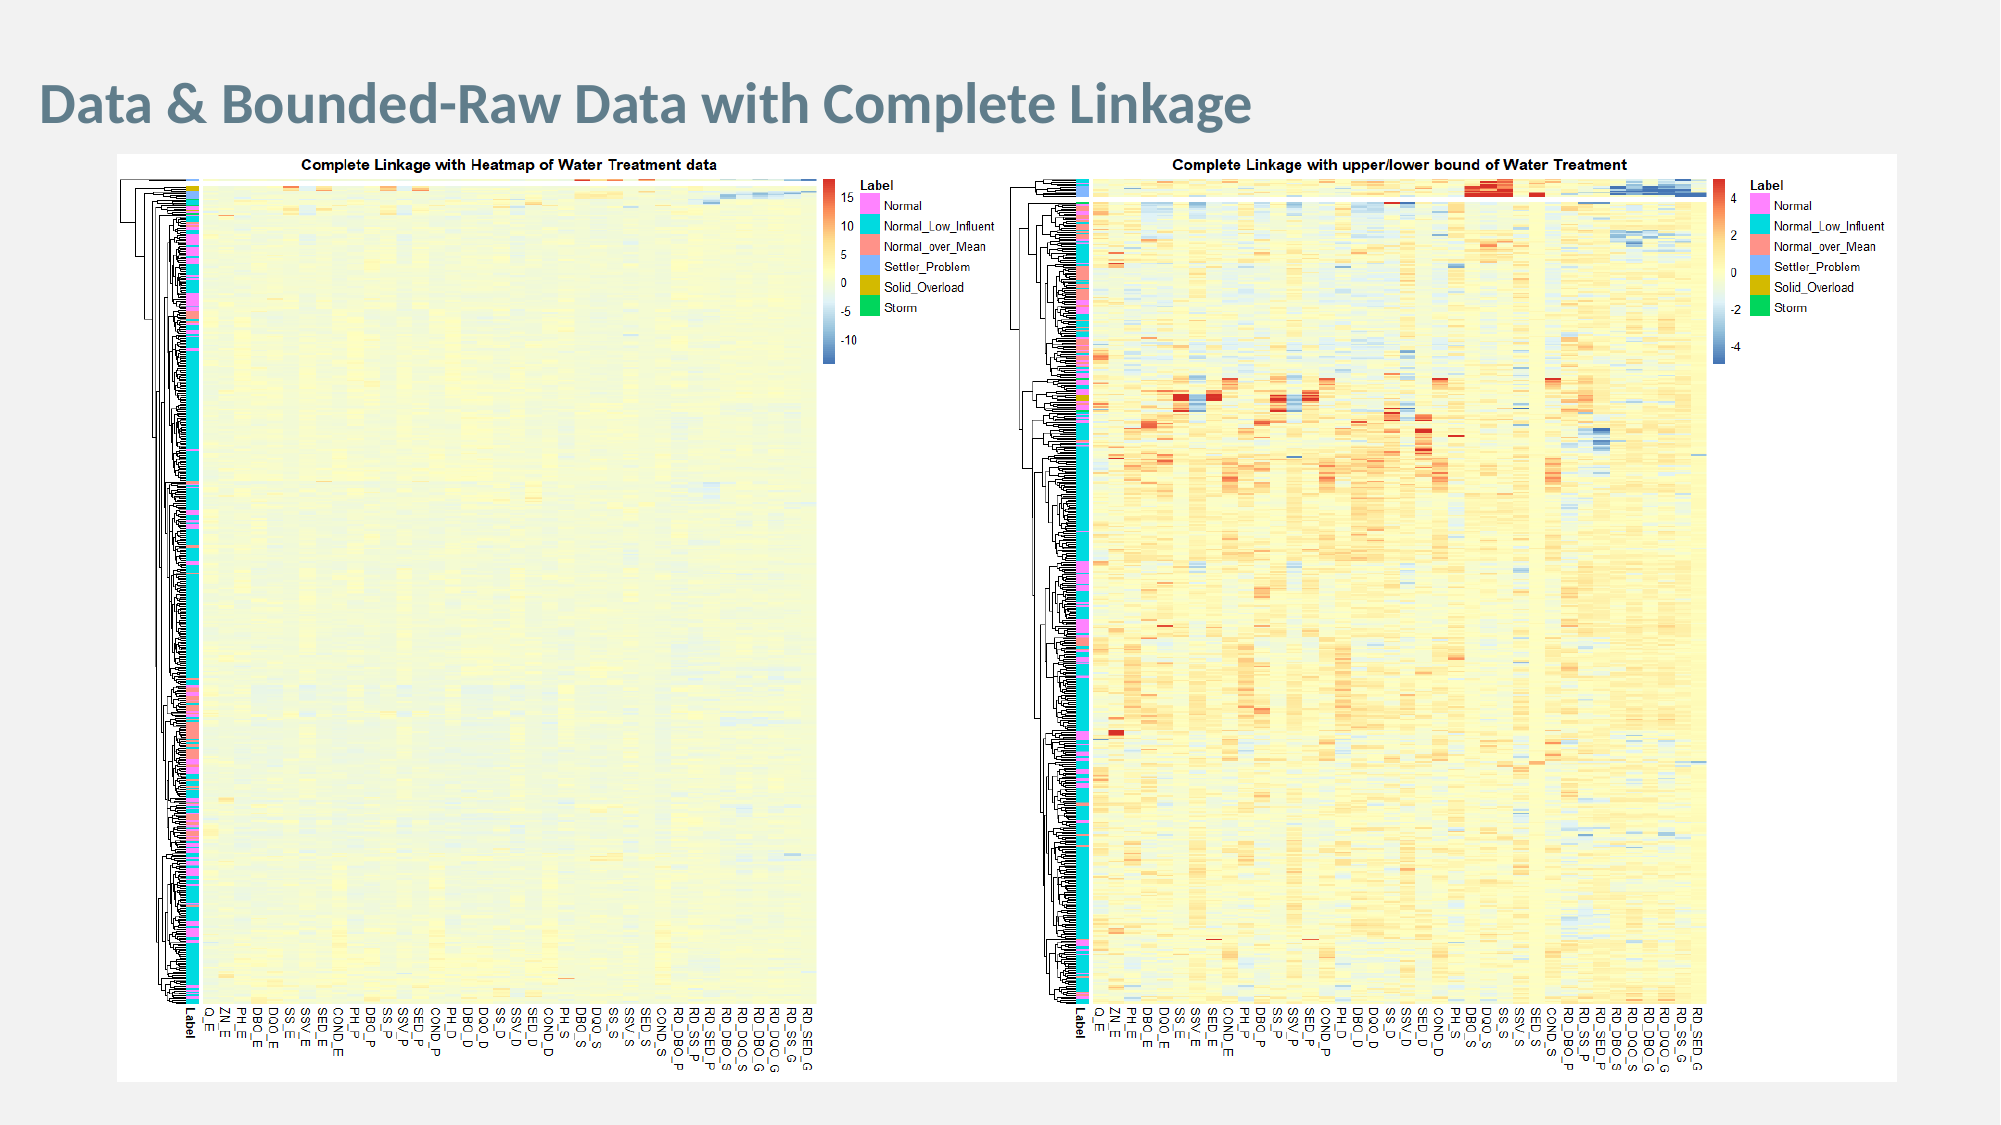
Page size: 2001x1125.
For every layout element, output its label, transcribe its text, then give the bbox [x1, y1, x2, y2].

title Data & Bounded-Raw Data with Complete Linkage [25, 0, 1750, 213]
picture [117, 154, 1897, 1082]
